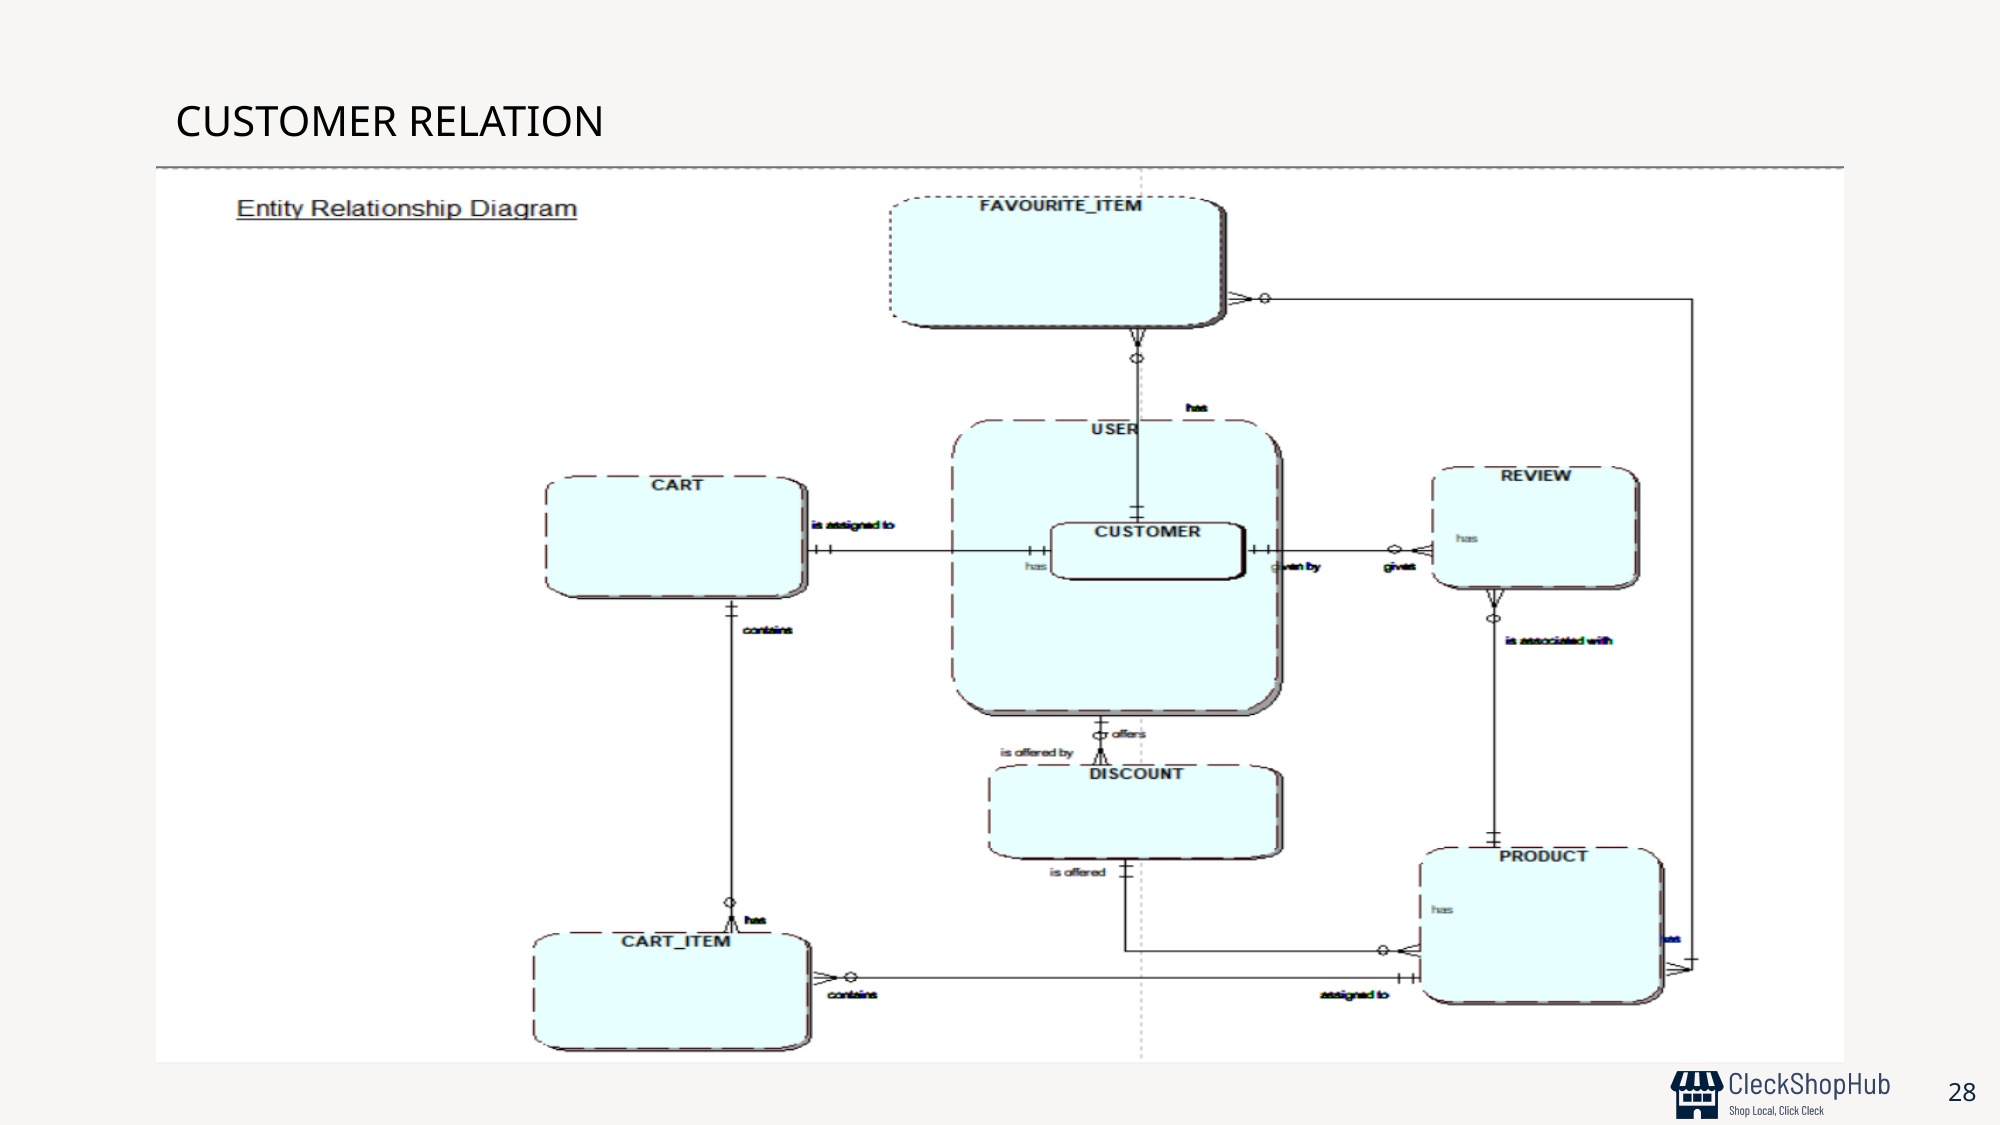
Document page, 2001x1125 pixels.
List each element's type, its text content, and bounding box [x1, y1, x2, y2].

picture [1670, 1071, 1890, 1119]
text_box CUSTOMER RELATION [18, 87, 762, 153]
picture [156, 166, 1844, 1064]
slide_number 28 [1924, 1063, 2000, 1124]
